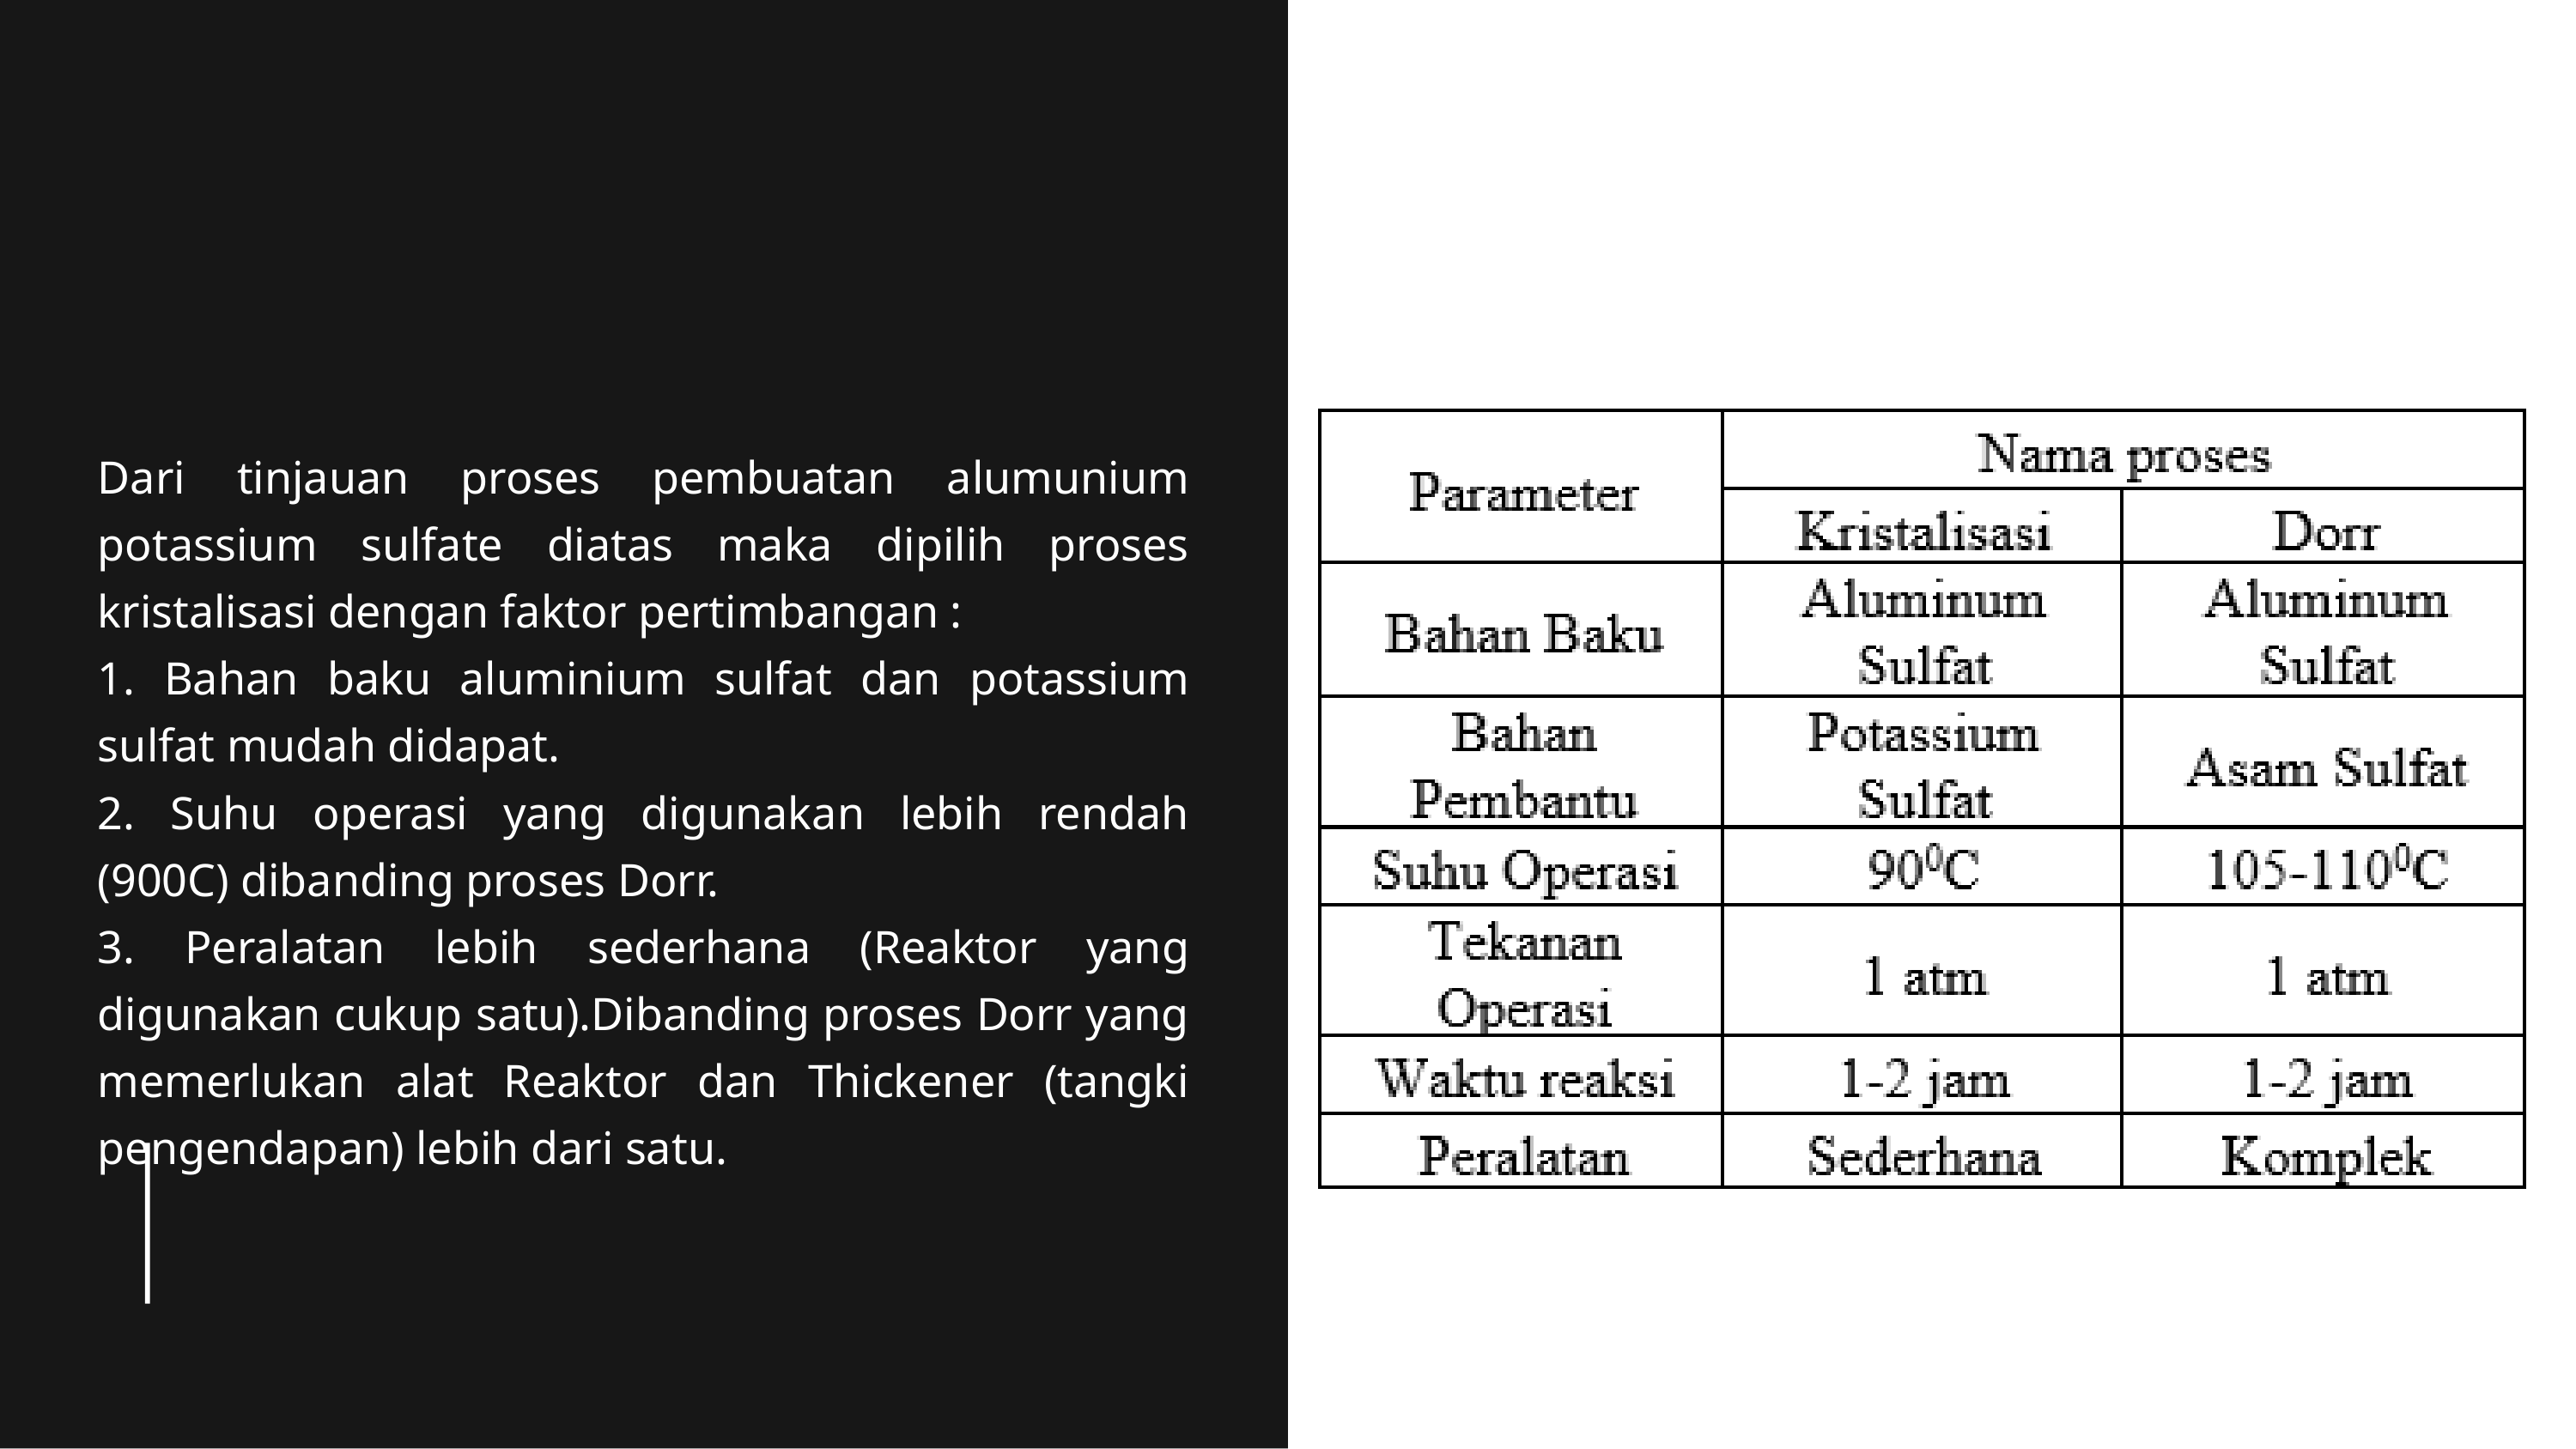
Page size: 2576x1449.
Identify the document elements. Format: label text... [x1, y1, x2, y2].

picture [1297, 391, 2576, 1200]
text_box Dari tinjauan proses pembuatan alumunium potassium sulfate diatas maka dipilih proses kristalisasi dengan faktor pertimbangan : 1. Bahan baku aluminium sulfat dan potassium sulfat mudah didapat. 2. Suhu operasi yang digunakan lebih rendah (900C) dibanding proses Dorr. 3. Peralatan lebih sederhana (Reaktor yang digunakan cukup satu).Dibanding proses Dorr yang memerlukan alat Reaktor dan Thickener (tangki pengendapan) lebih dari satu. [97, 435, 1190, 1173]
text_box [0, 0, 1288, 1449]
text_box [144, 1173, 150, 1304]
